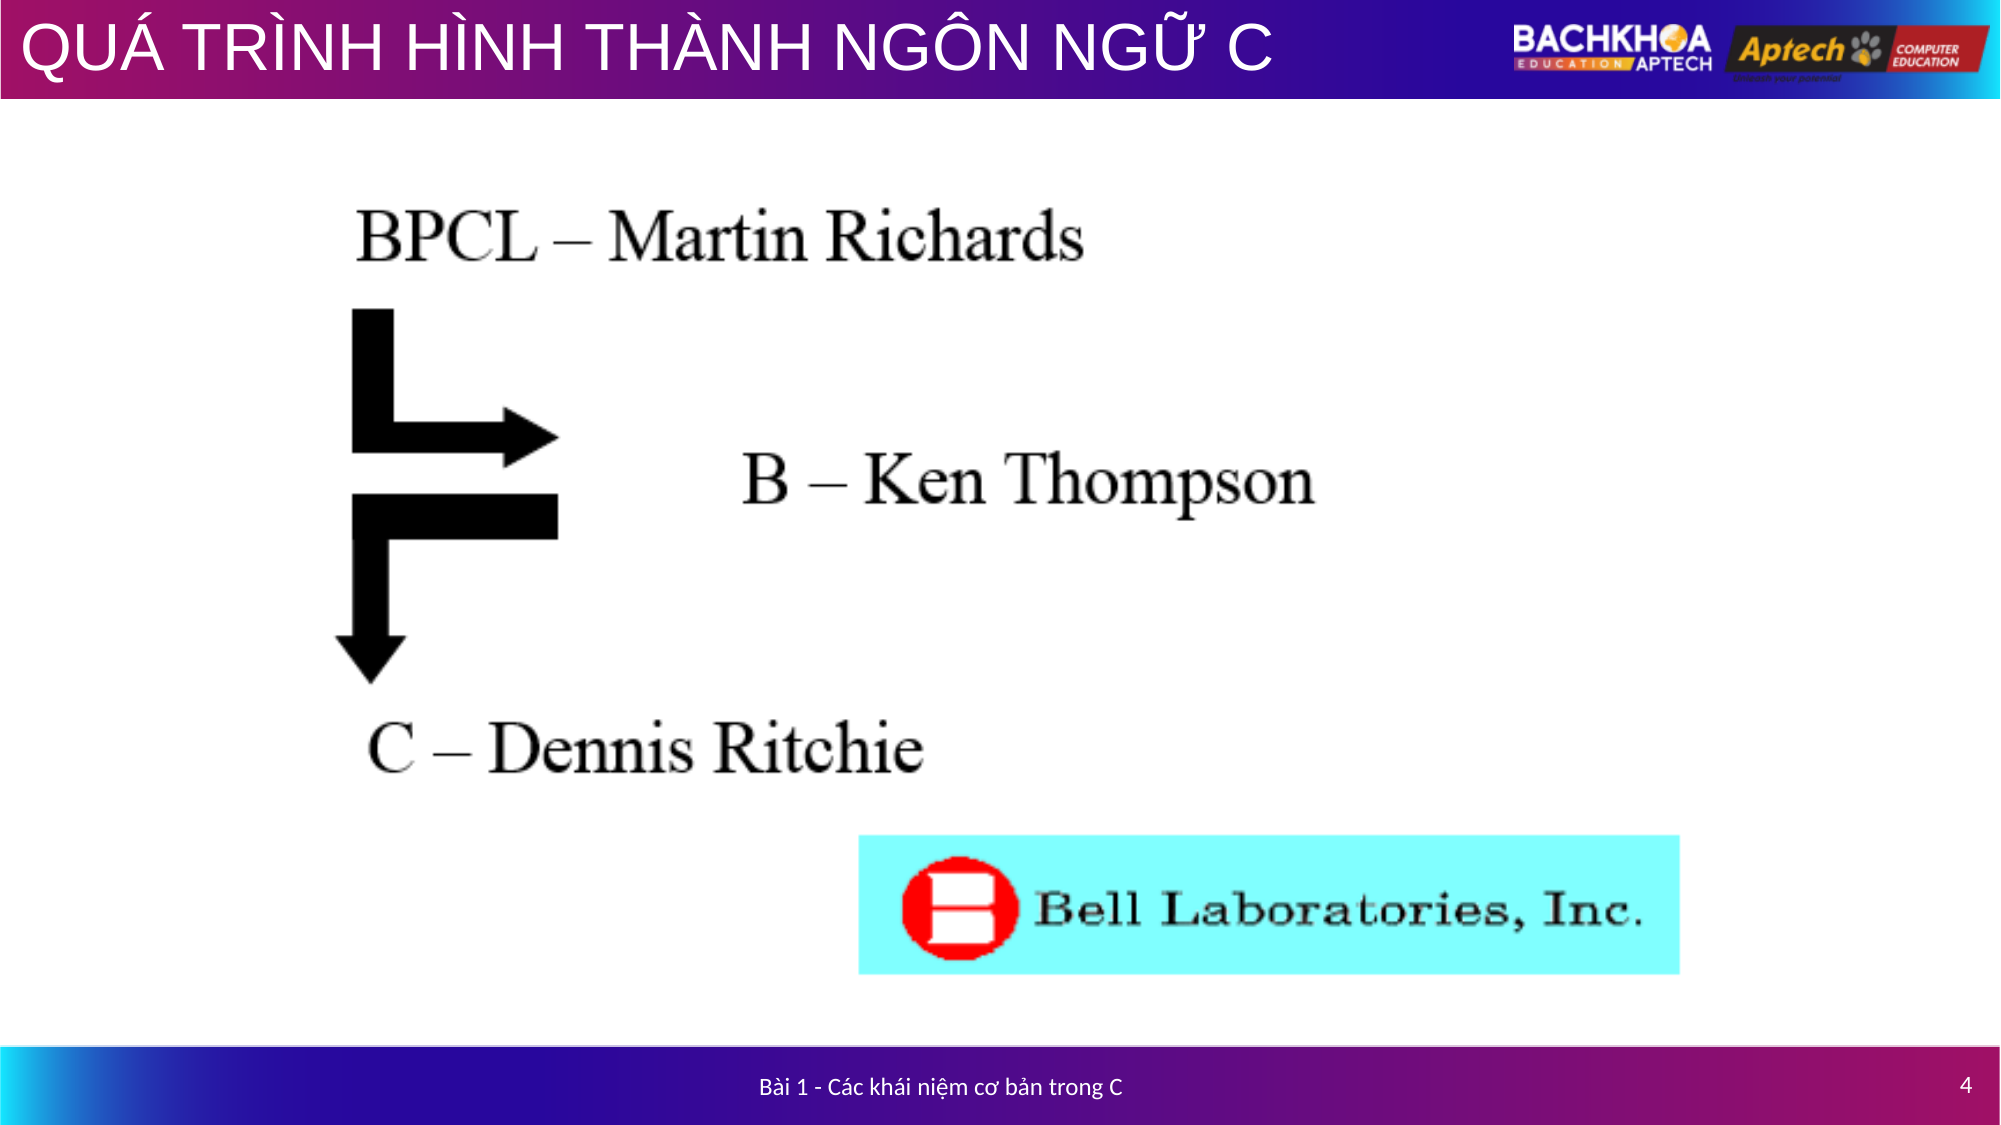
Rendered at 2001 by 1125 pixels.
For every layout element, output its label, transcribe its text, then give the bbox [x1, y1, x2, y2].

picture [0, 0, 2001, 99]
picture [0, 1045, 2000, 1125]
footer Bài 1 - Các khái niệm cơ bản trong C [17, 1055, 1865, 1116]
picture [332, 175, 1692, 992]
slide_number 4 [1877, 1053, 1988, 1114]
title QUÁ TRÌNH HÌNH THÀNH NGÔN NGỮ C [4, 5, 1990, 93]
